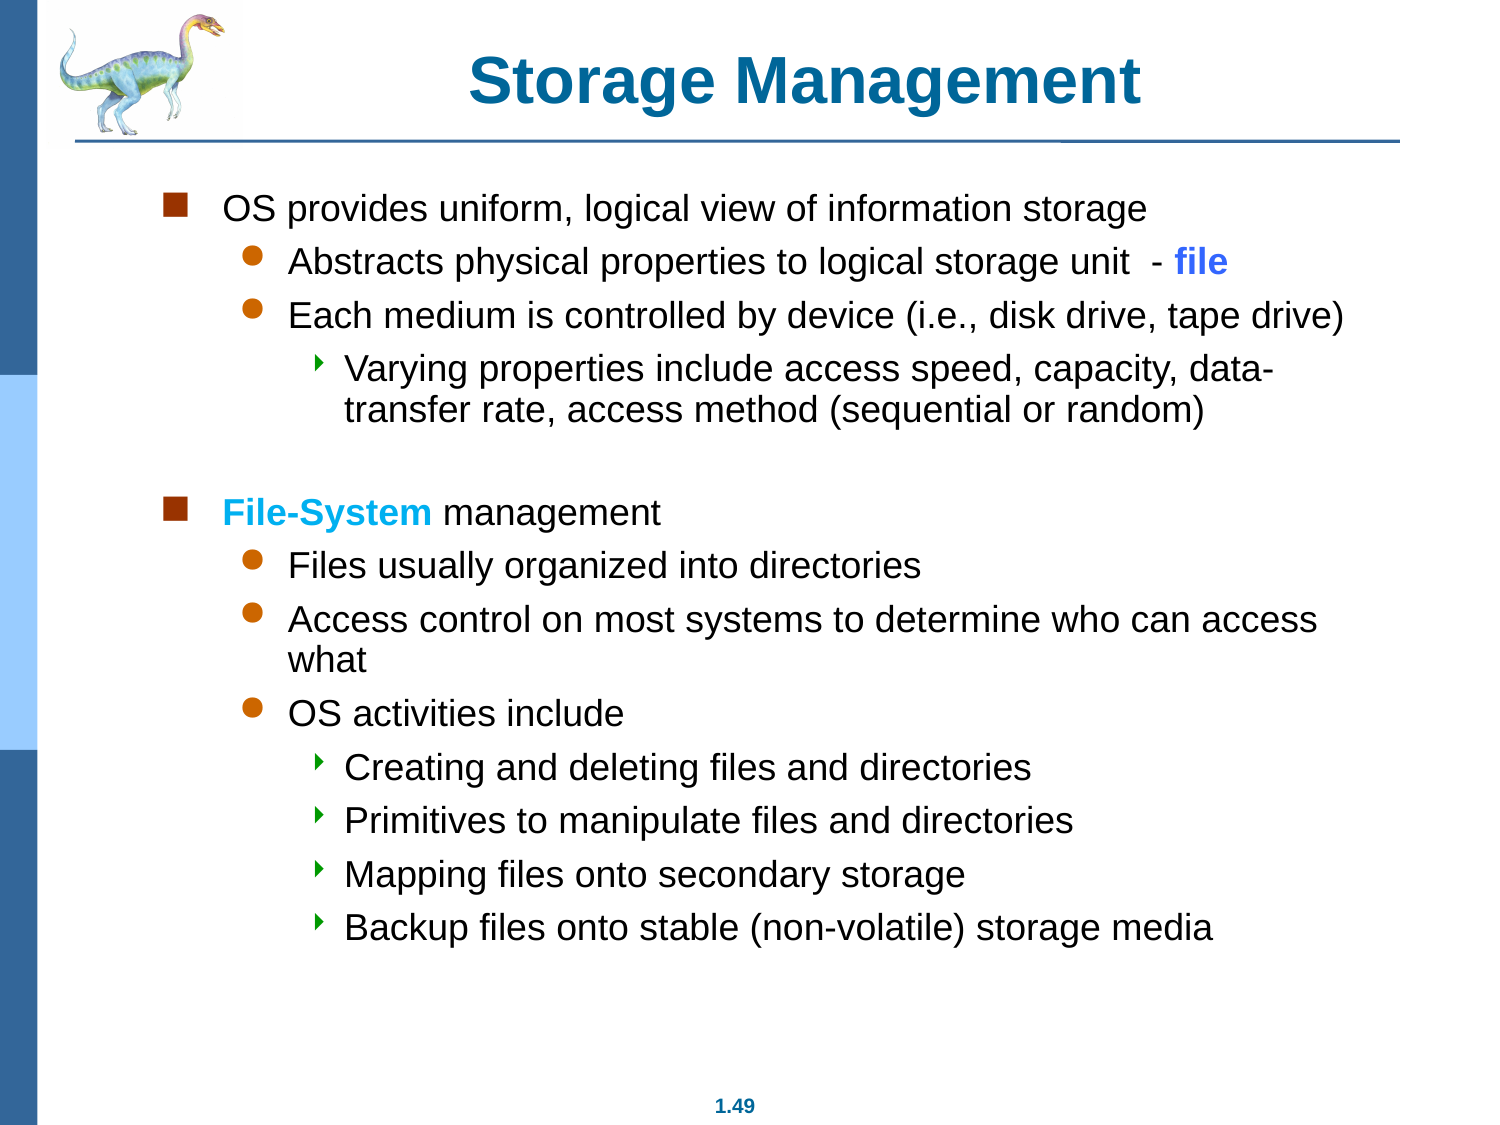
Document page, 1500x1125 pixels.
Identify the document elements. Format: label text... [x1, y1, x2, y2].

picture [46, 0, 243, 149]
list OS provides uniform, logical view of information storage Abstracts physical properties to logical storage unit - file Each medium is controlled by device (i.e., disk drive, tape drive) Varying properties include access speed, capacity, data-transfer rate, access method (sequential or random) File-System management Files usually organized into directories Access control on most systems to determine who can access what OS activities include Creating and deleting files and directories Primitives to manipulate files and directories Mapping files onto secondary storage Backup files onto stable (non-volatile) storage media [151, 181, 1371, 1001]
title Storage Management [185, 29, 1425, 125]
